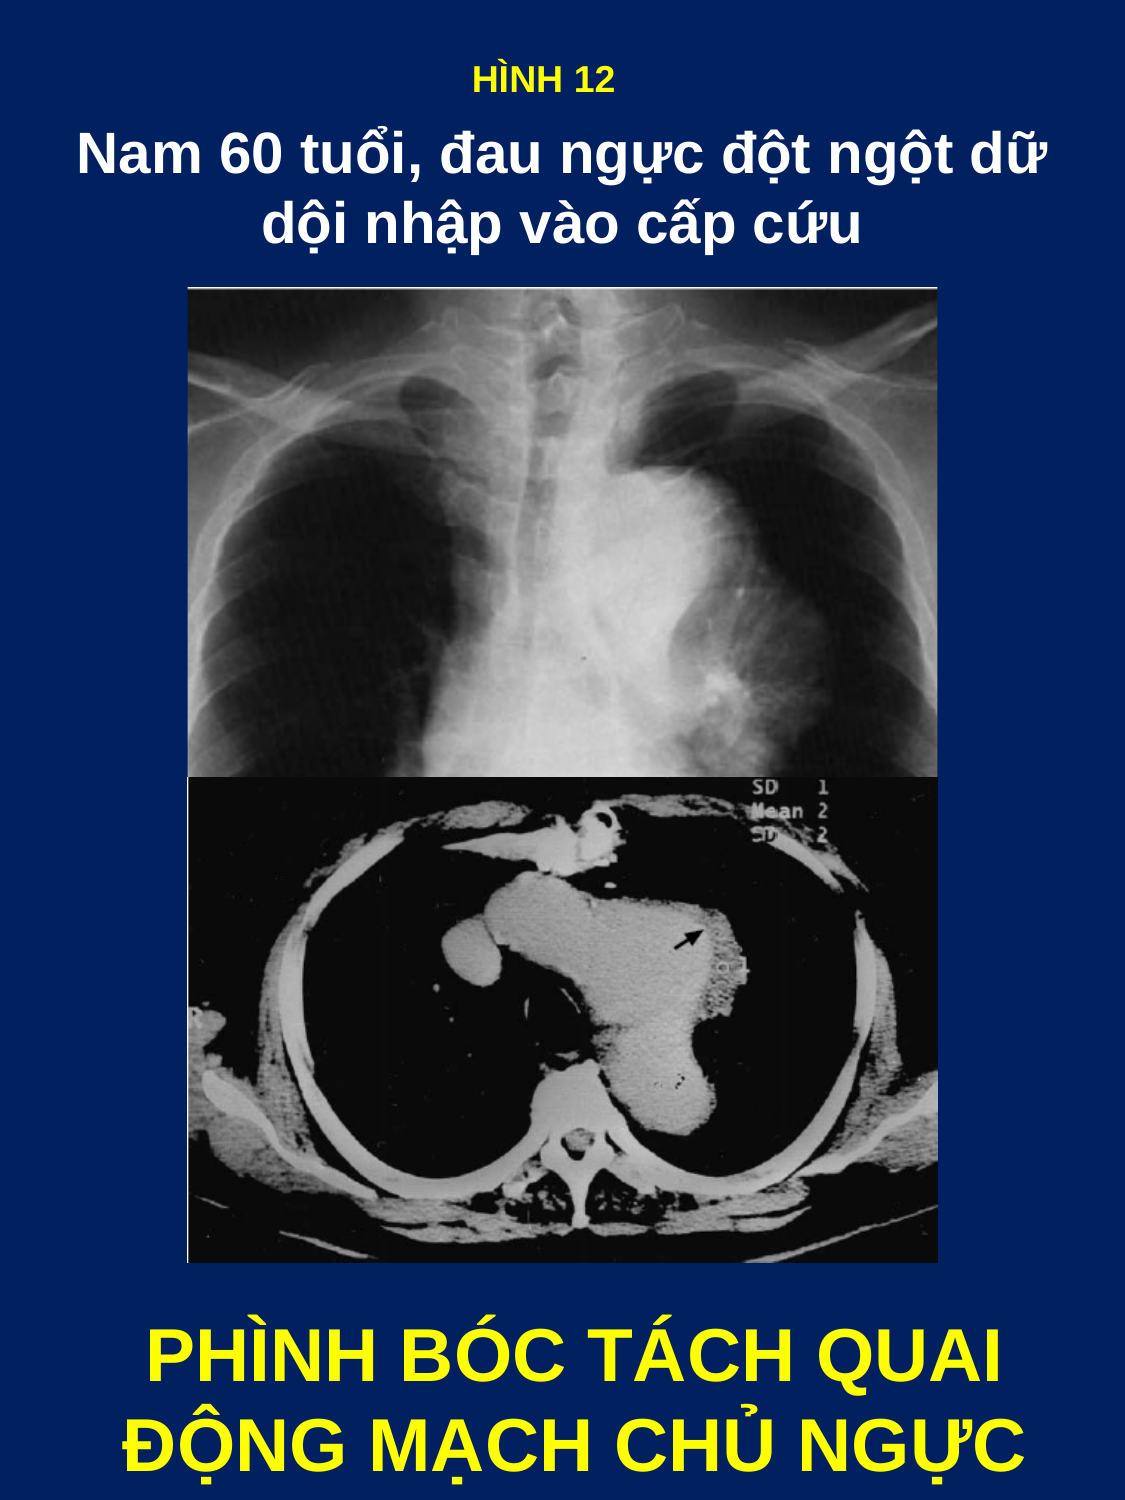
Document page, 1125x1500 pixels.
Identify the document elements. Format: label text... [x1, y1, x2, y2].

picture [187, 287, 938, 1263]
list PHÌNH BÓC TÁCH QUAI ĐỘNG MẠCH CHỦ NGỰC [50, 1298, 1100, 1475]
slide_number HÌNH 11 [412, 37, 675, 118]
title Nam 60 tuổi, đau ngực đột ngột dữ dội nhập vào cấp cứu [50, 138, 1075, 263]
